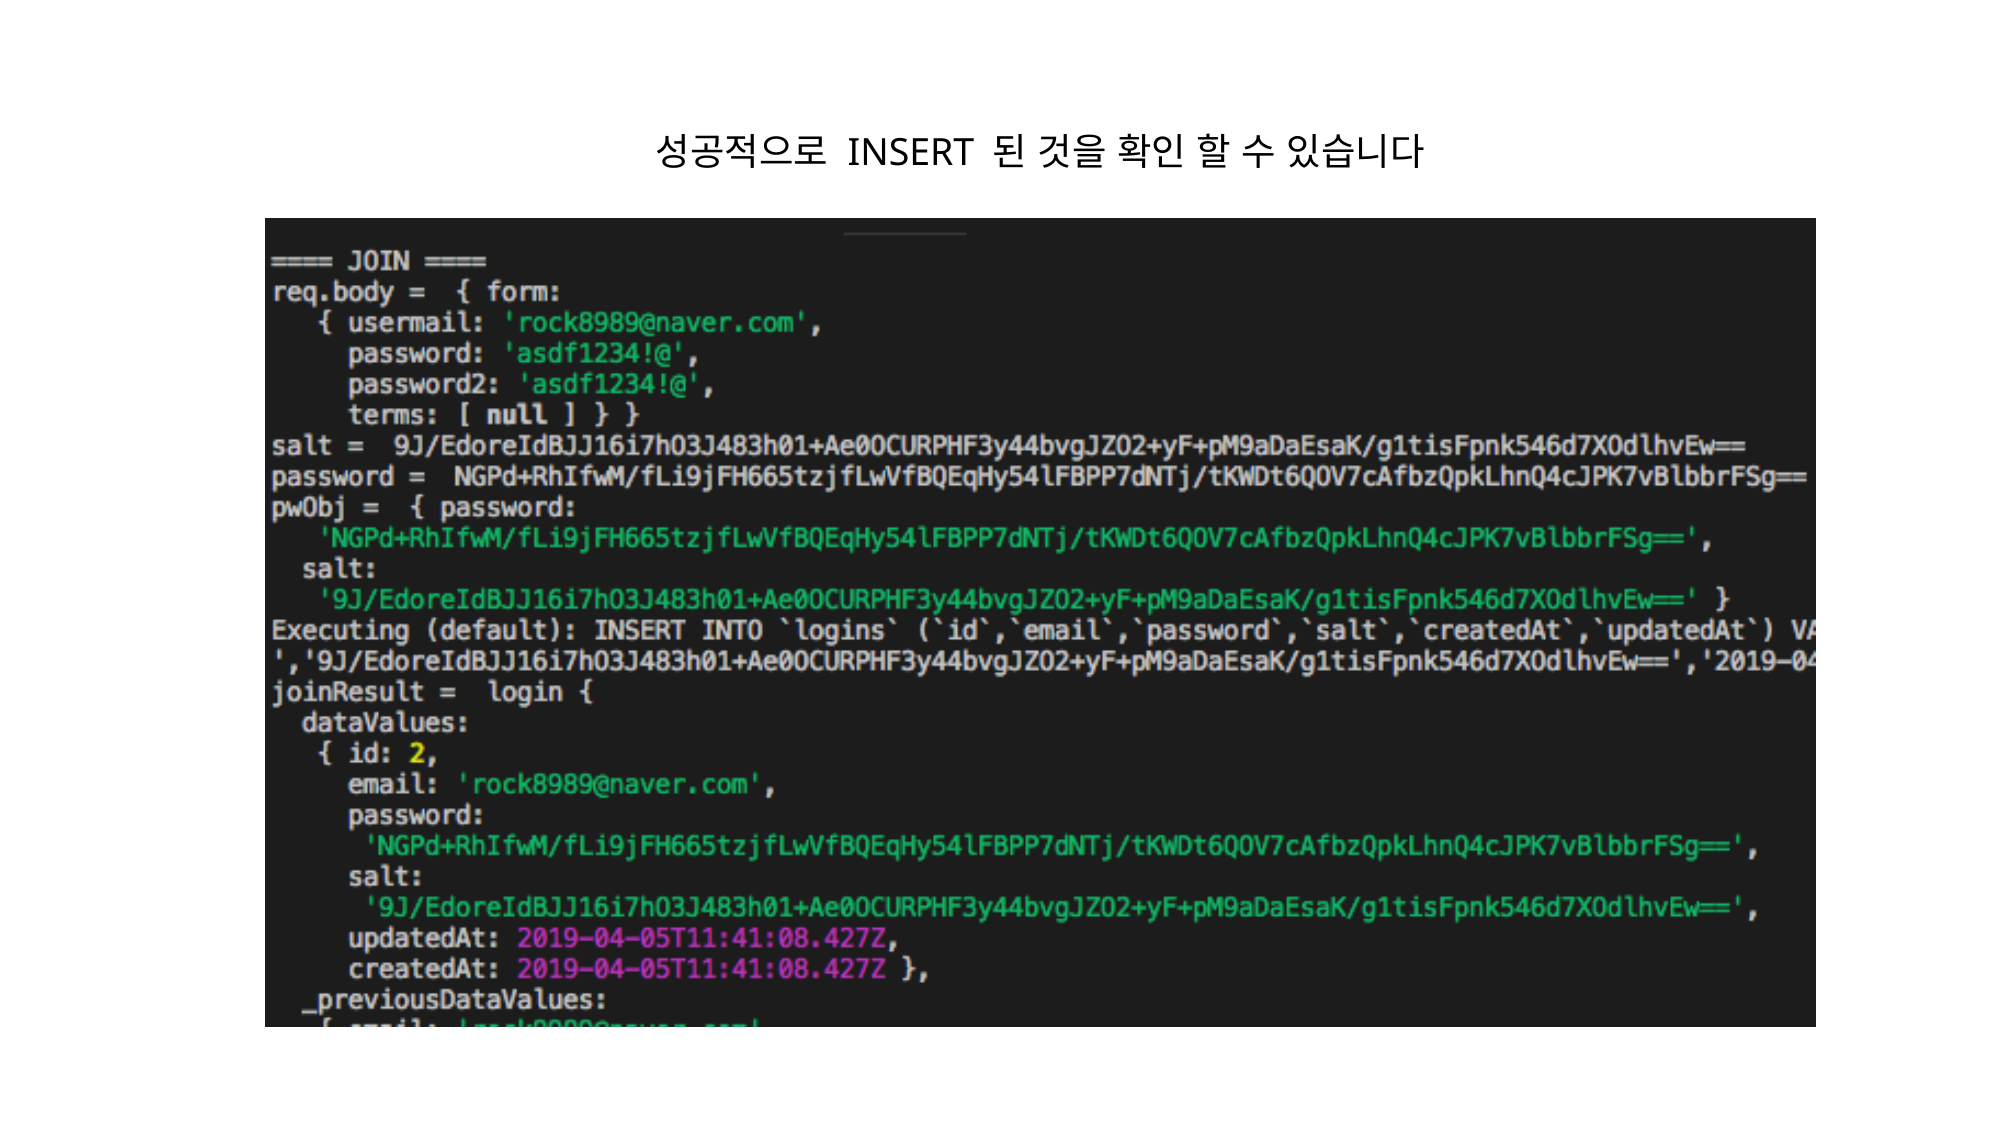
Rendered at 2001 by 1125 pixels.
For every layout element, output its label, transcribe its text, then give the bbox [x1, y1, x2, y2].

picture [265, 218, 1816, 1027]
text_box 성공적으로 INSERT 된 것을 확인 할 수 있습니다 [641, 120, 1440, 181]
